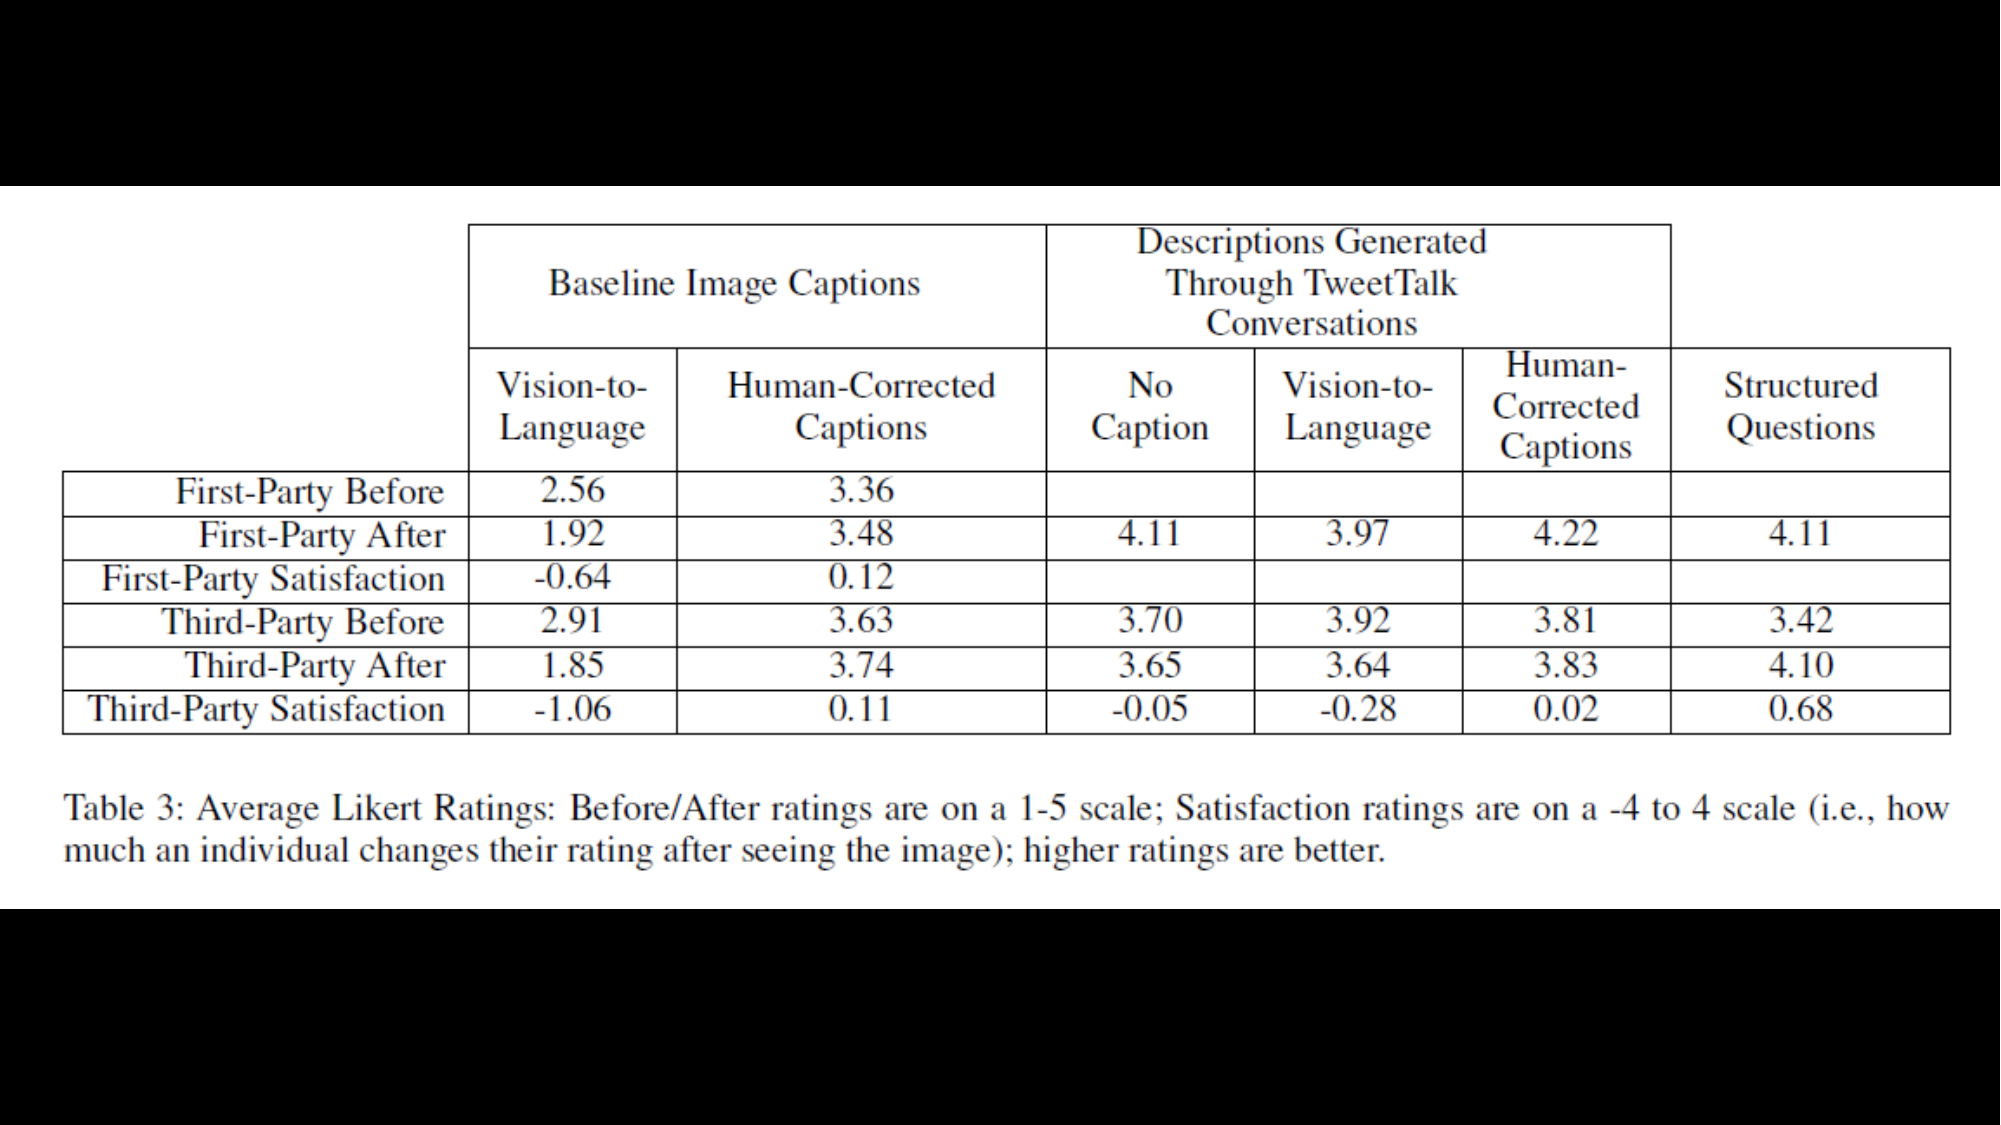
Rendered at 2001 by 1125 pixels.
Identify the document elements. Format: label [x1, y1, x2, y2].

picture [0, 186, 2000, 909]
